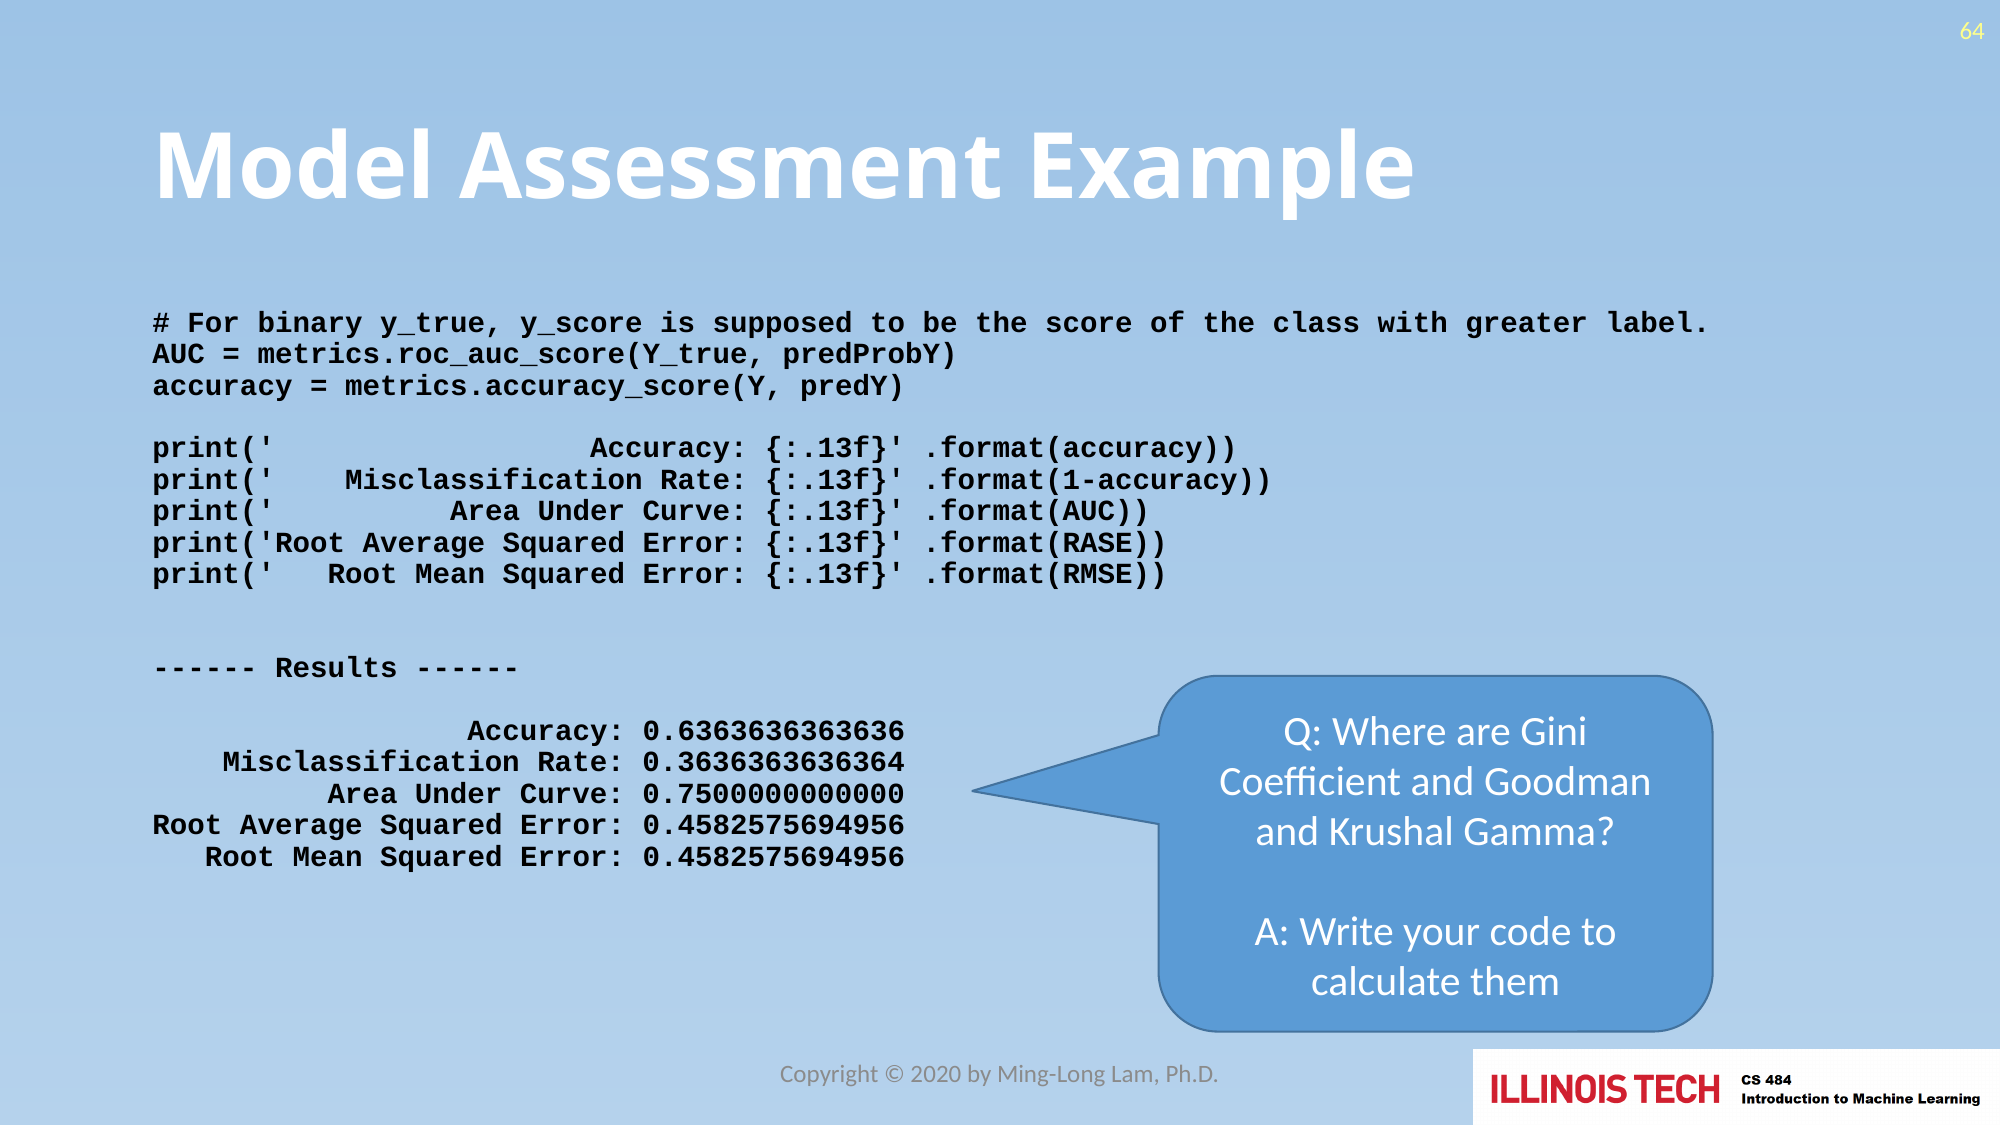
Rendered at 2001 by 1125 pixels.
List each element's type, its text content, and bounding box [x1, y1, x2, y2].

picture [1473, 1049, 2000, 1125]
slide_number 64 [1550, 0, 2000, 60]
title Model Assessment Example [137, 59, 1863, 278]
text_box Q: Where are Gini Coefficient and Goodman and Krushal Gamma? A: Write your code to calculate them [971, 674, 1714, 1033]
list # For binary y_true, y_score is supposed to be the score of the class with greater label. AUC = metrics.roc_auc_score(Y_true, predProbY) accuracy = metrics.accuracy_score(Y, predY) print(' Accuracy: {:.13f}' .format(accuracy)) print(' Misclassification Rate: {:.13f}' .format(1-accuracy)) print(' Area Under Curve: {:.13f}' .format(AUC)) print('Root Average Squared Error: {:.13f}' .format(RASE)) print(' Root Mean Squared Error: {:.13f}' .format(RMSE)) ------ Results ------ Accuracy: 0.6363636363636 Misclassification Rate: 0.3636363636364 Area Under Curve: 0.7500000000000 Root Average Squared Error: 0.4582575694956 Root Mean Squared Error: 0.4582575694956 [137, 299, 1863, 1014]
footer Copyright © 2020 by Ming-Long Lam, Ph.D. [662, 1042, 1338, 1103]
